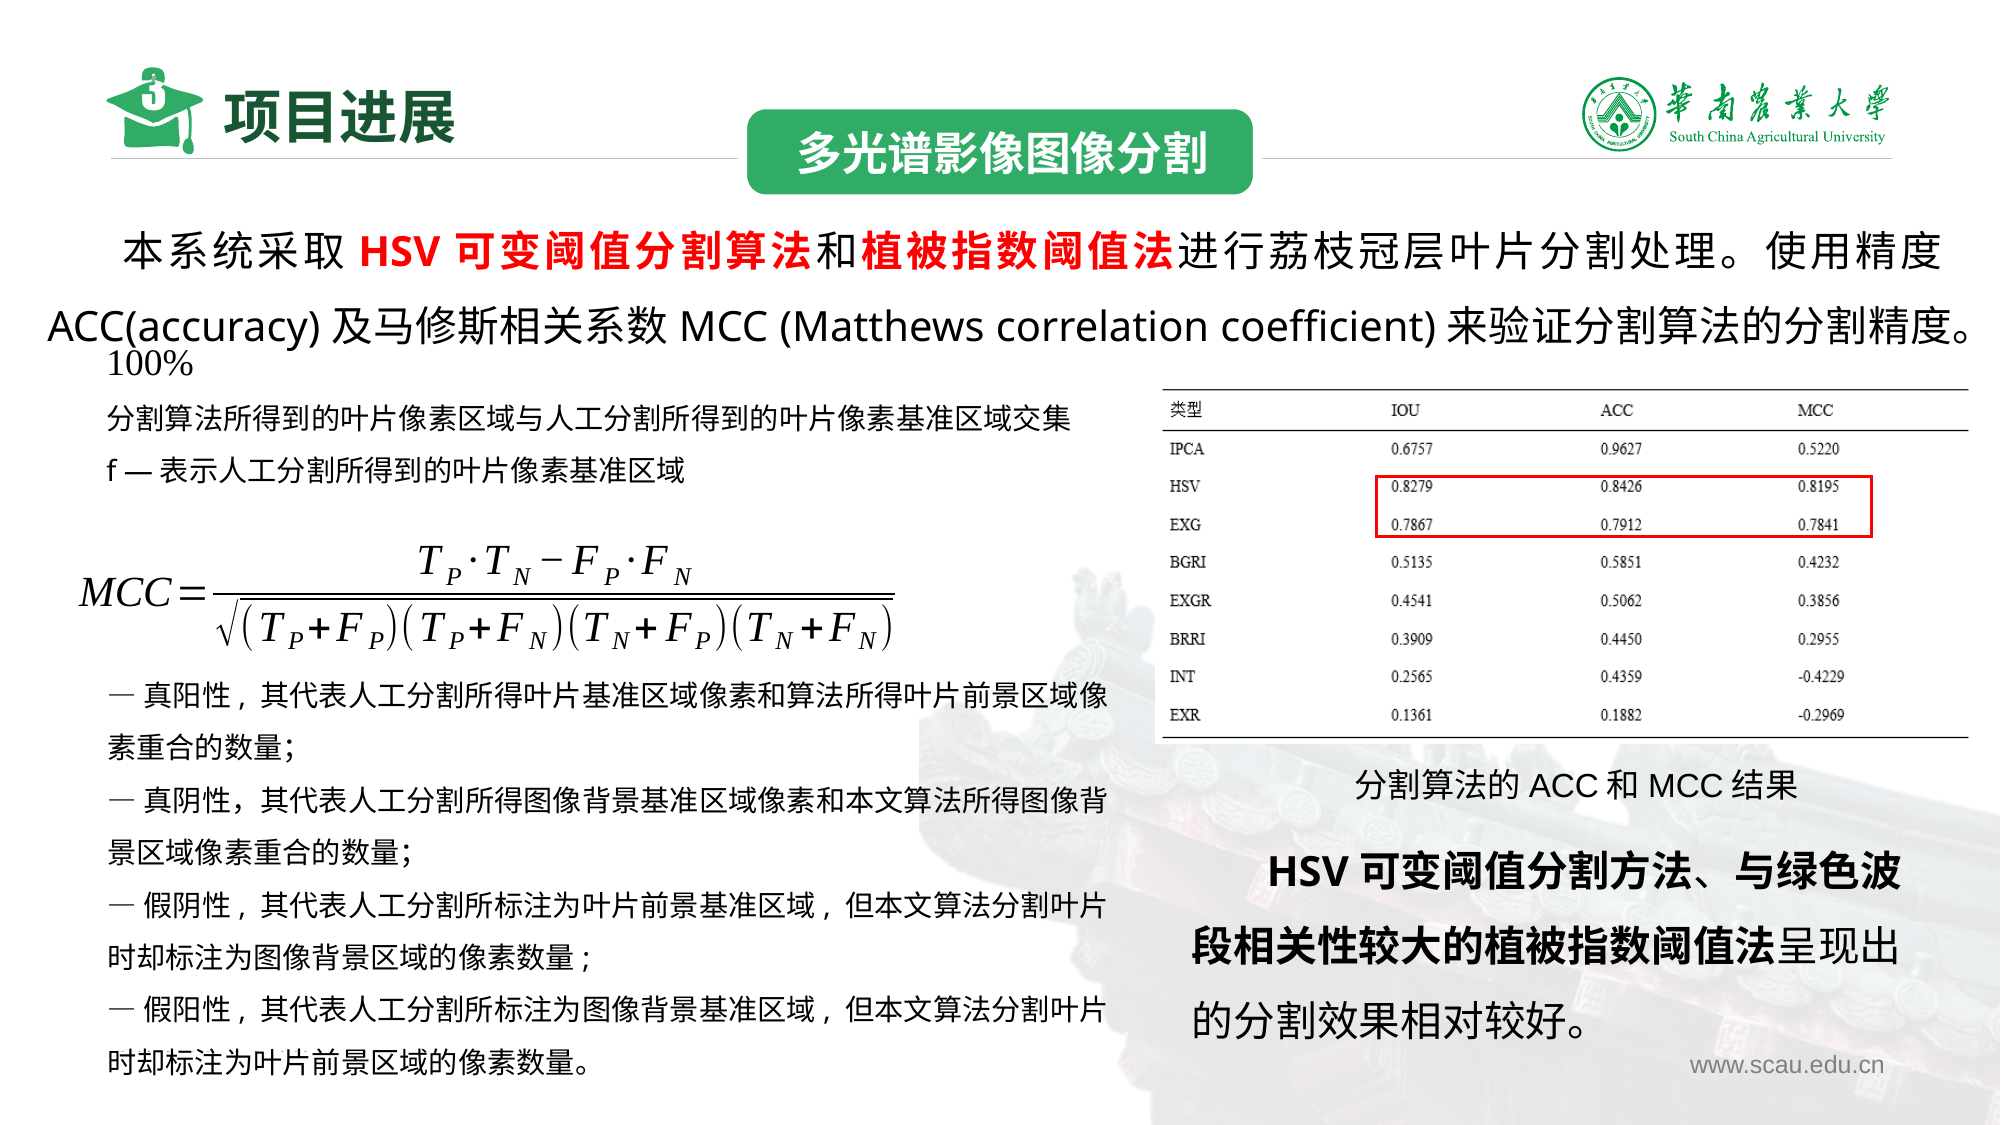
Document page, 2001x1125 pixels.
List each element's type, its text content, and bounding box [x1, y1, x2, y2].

picture [1155, 381, 1975, 744]
text_box 多光谱影像图像分割 [779, 123, 1225, 191]
text_box HSV可变阈值分割方法、与绿色波段相关性较大的植被指数阈值法呈现出的分割效果相对较好。 [1177, 811, 1953, 1052]
text_box 分割算法的ACC和MCC结果 [1339, 756, 1854, 812]
text_box [741, 103, 1259, 191]
text_box 本系统采取HSV可变阈值分割算法和植被指数阈值法进行荔枝冠层叶片分割处理。使用精度ACC(accuracy)及马修斯相关系数MCC (Matthews correlation coefficient)来验证分割算法的分割精度。 [32, 191, 1968, 357]
title 项目进展 [223, 72, 1454, 168]
picture [60, 1052, 435, 1098]
